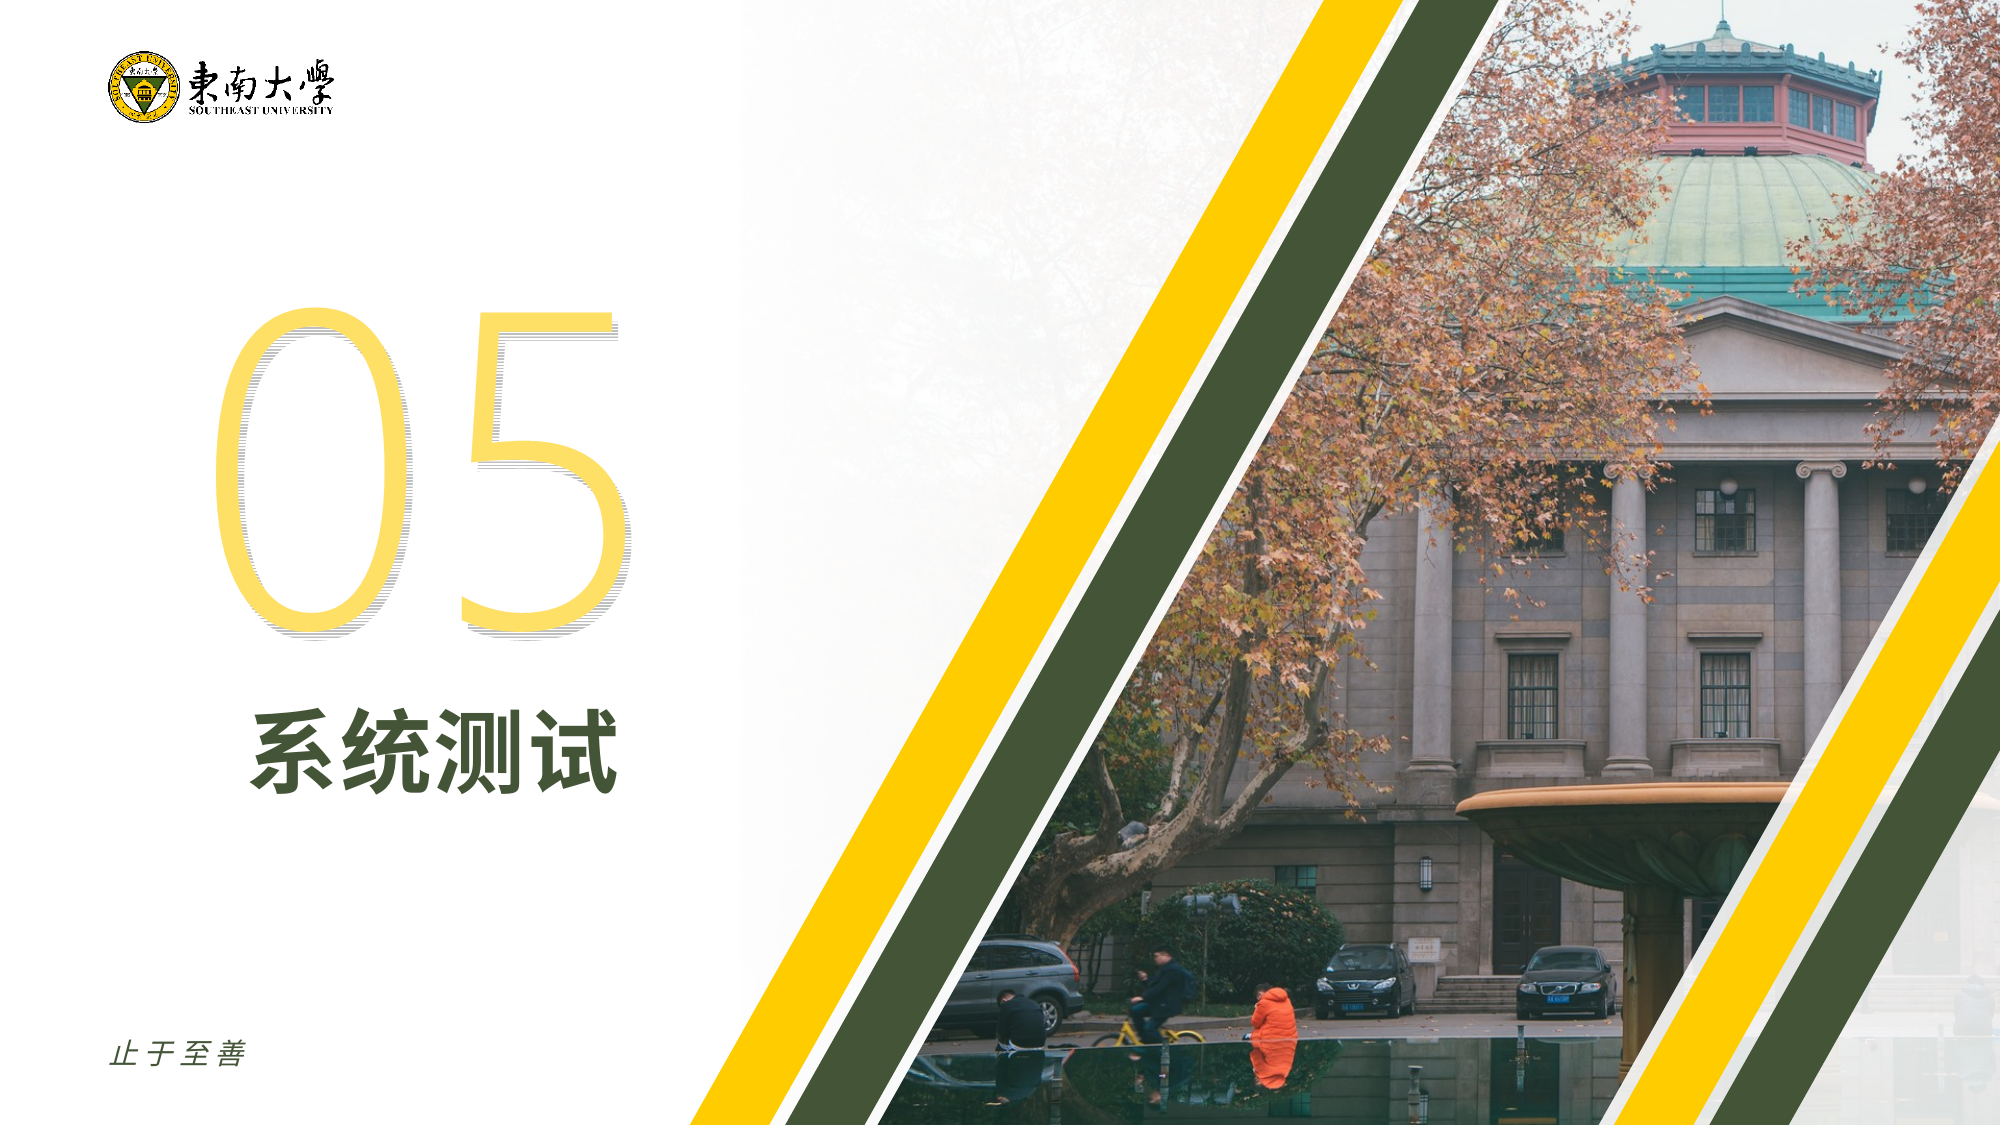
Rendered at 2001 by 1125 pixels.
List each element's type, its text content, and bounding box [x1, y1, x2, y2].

picture [877, 0, 2000, 1125]
picture [108, 51, 334, 123]
list 系统测试 [0, 687, 881, 807]
picture [182, 220, 671, 747]
slide_number 止于至善 [108, 1022, 657, 1083]
